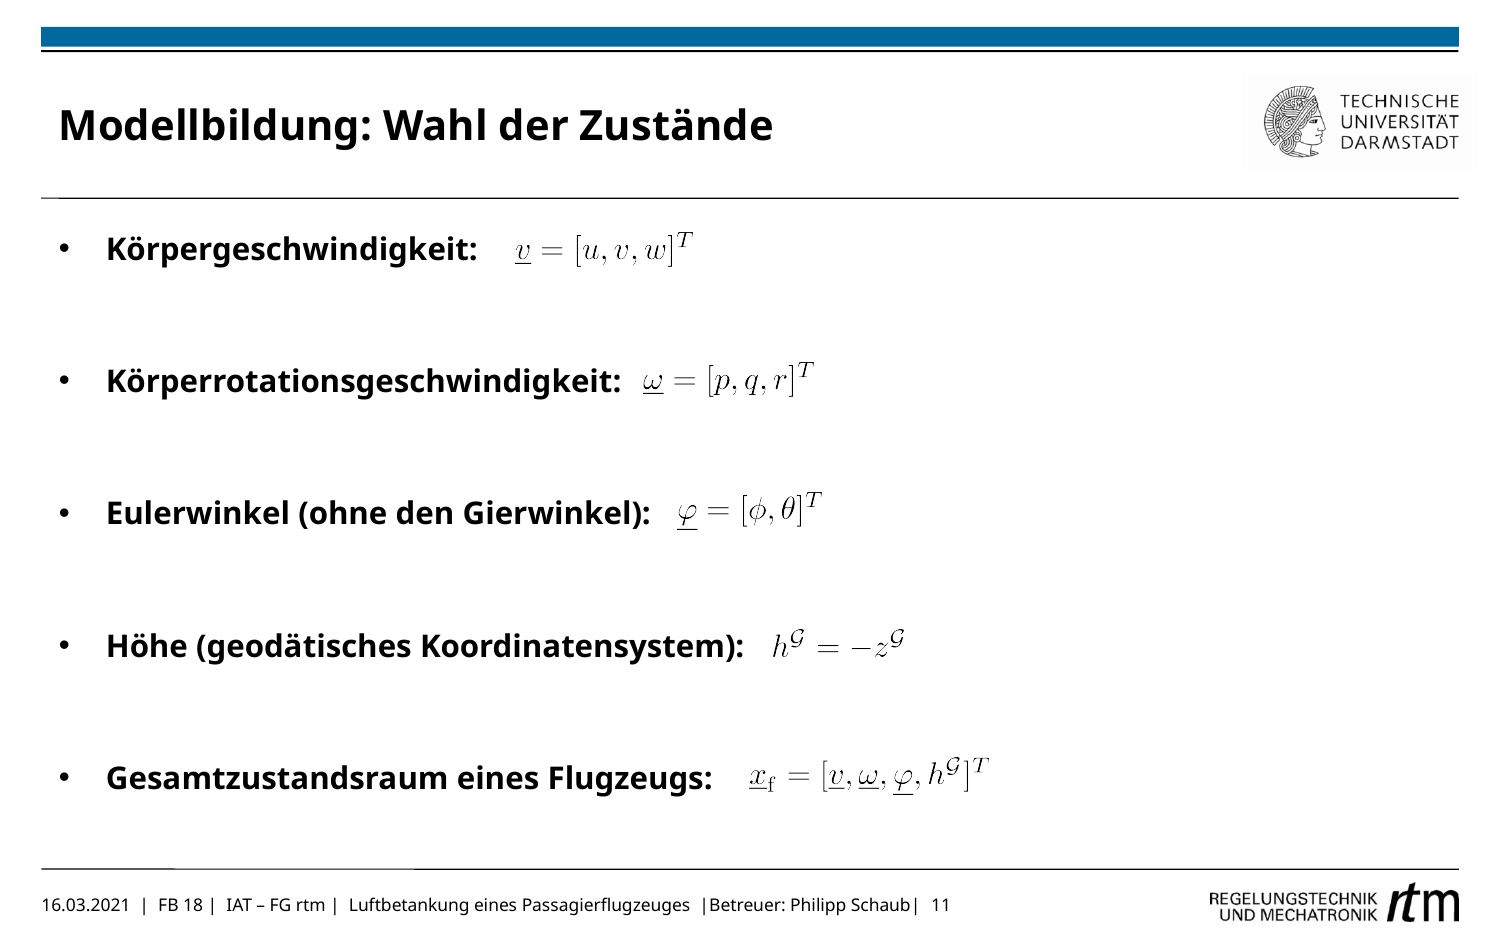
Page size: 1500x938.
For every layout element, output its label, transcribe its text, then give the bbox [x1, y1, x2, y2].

picture [773, 629, 905, 658]
picture [1210, 882, 1459, 922]
list Körpergeschwindigkeit: Körperrotationsgeschwindigkeit: Eulerwinkel (ohne den Gierwinkel): Höhe (geodätisches Koordinatensystem): Gesamtzustandsraum eines Flugzeugs: [58, 221, 1441, 847]
picture [1242, 73, 1477, 170]
picture [514, 232, 693, 267]
picture [677, 492, 823, 530]
title Modellbildung: Wahl der Zustände [58, 66, 1149, 182]
picture [749, 756, 990, 796]
picture [643, 362, 814, 397]
